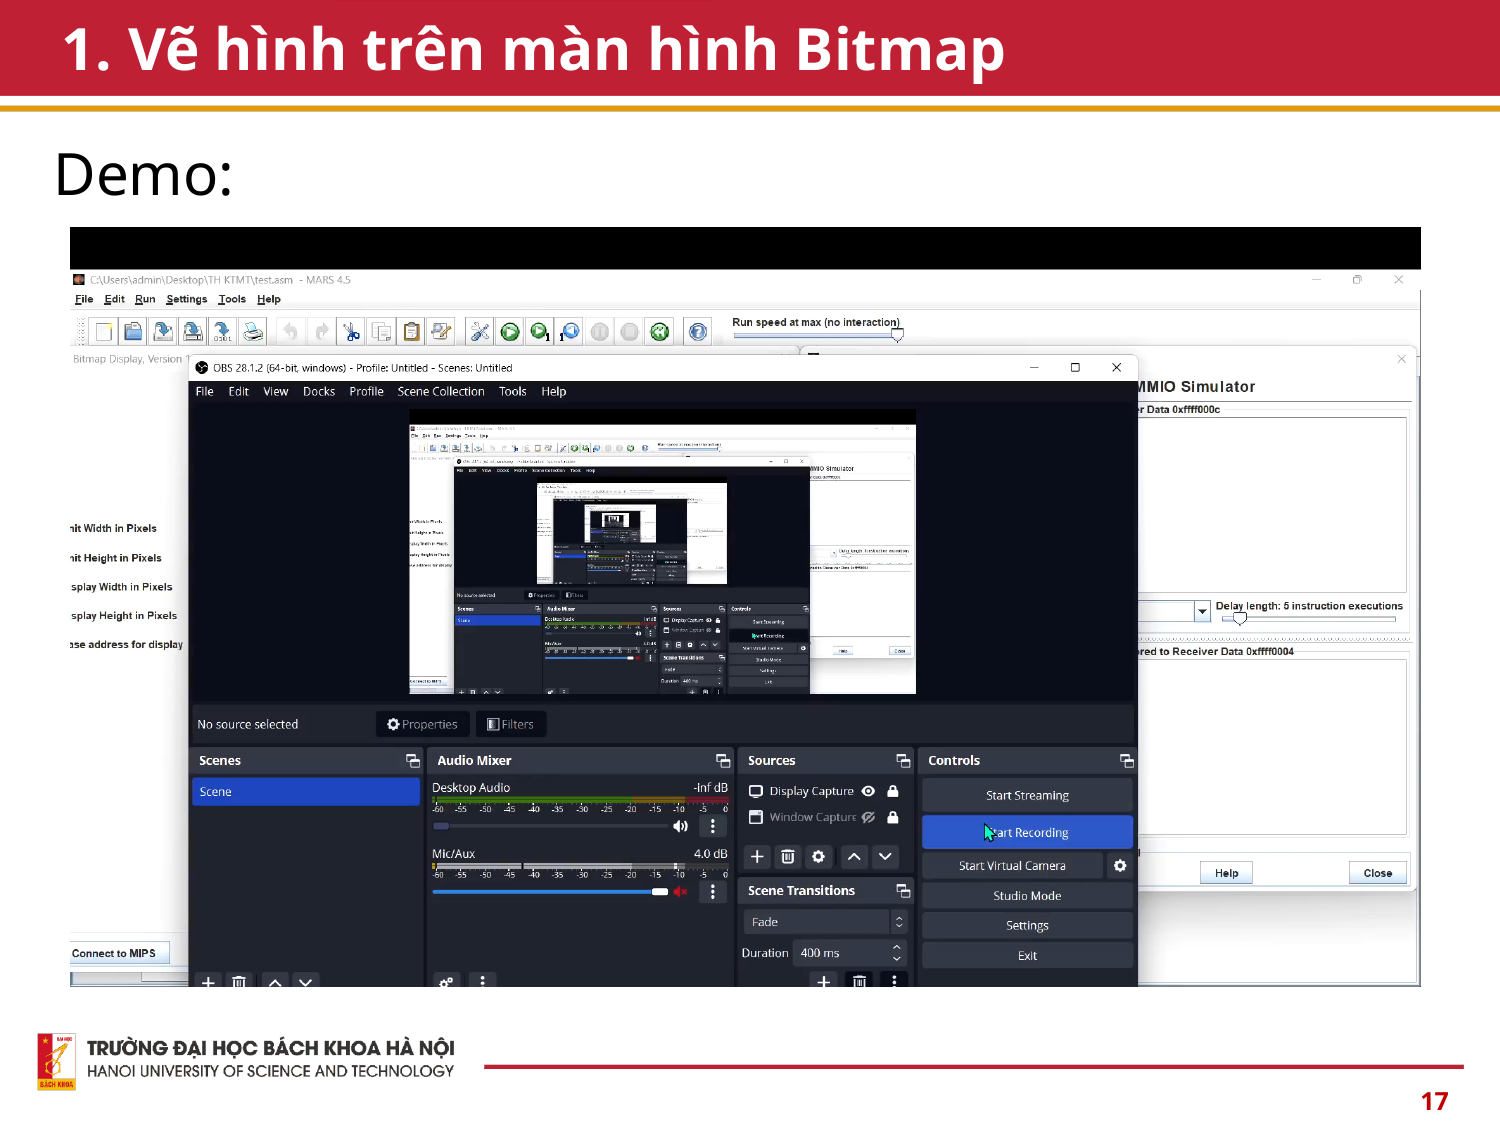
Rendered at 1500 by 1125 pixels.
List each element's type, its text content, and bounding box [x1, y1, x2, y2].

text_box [69, 226, 1422, 988]
title Vẽ hình trên màn hình Bitmap [38, 12, 1462, 87]
picture [0, 0, 1500, 1125]
slide_number 17 [1126, 1078, 1464, 1125]
list Demo: [38, 138, 1462, 997]
